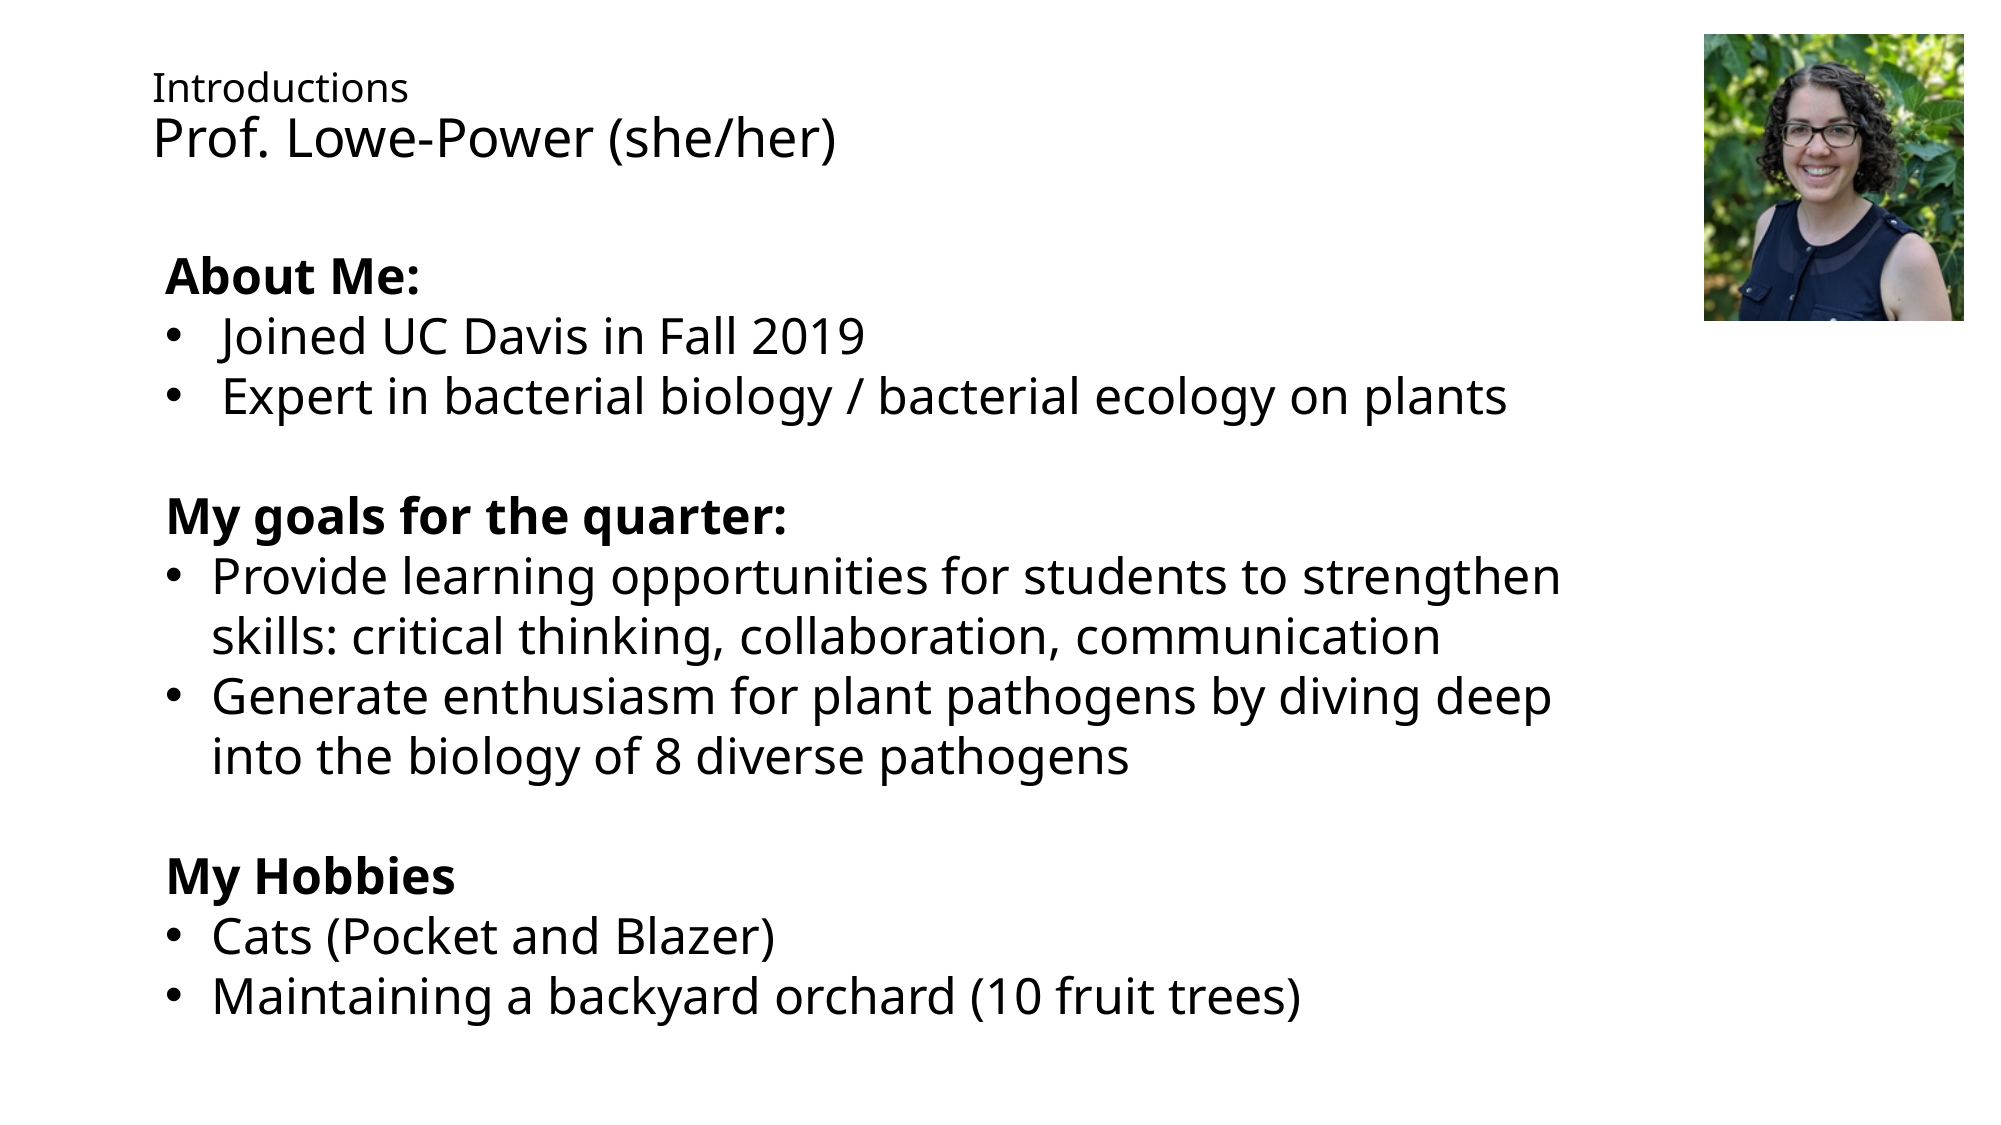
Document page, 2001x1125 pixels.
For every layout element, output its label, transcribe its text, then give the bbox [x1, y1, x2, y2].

text_box About Me: Joined UC Davis in Fall 2019 Expert in bacterial biology / bacterial ecology on plants My goals for the quarter: Provide learning opportunities for students to strengthen skills: critical thinking, collaboration, communication Generate enthusiasm for plant pathogens by diving deep into the biology of 8 diverse pathogens My Hobbies Cats (Pocket and Blazer) Maintaining a backyard orchard (10 fruit trees) [150, 237, 1638, 1032]
picture [1704, 34, 1964, 321]
title Introductions Prof. Lowe-Power (she/her) [137, 59, 1704, 178]
